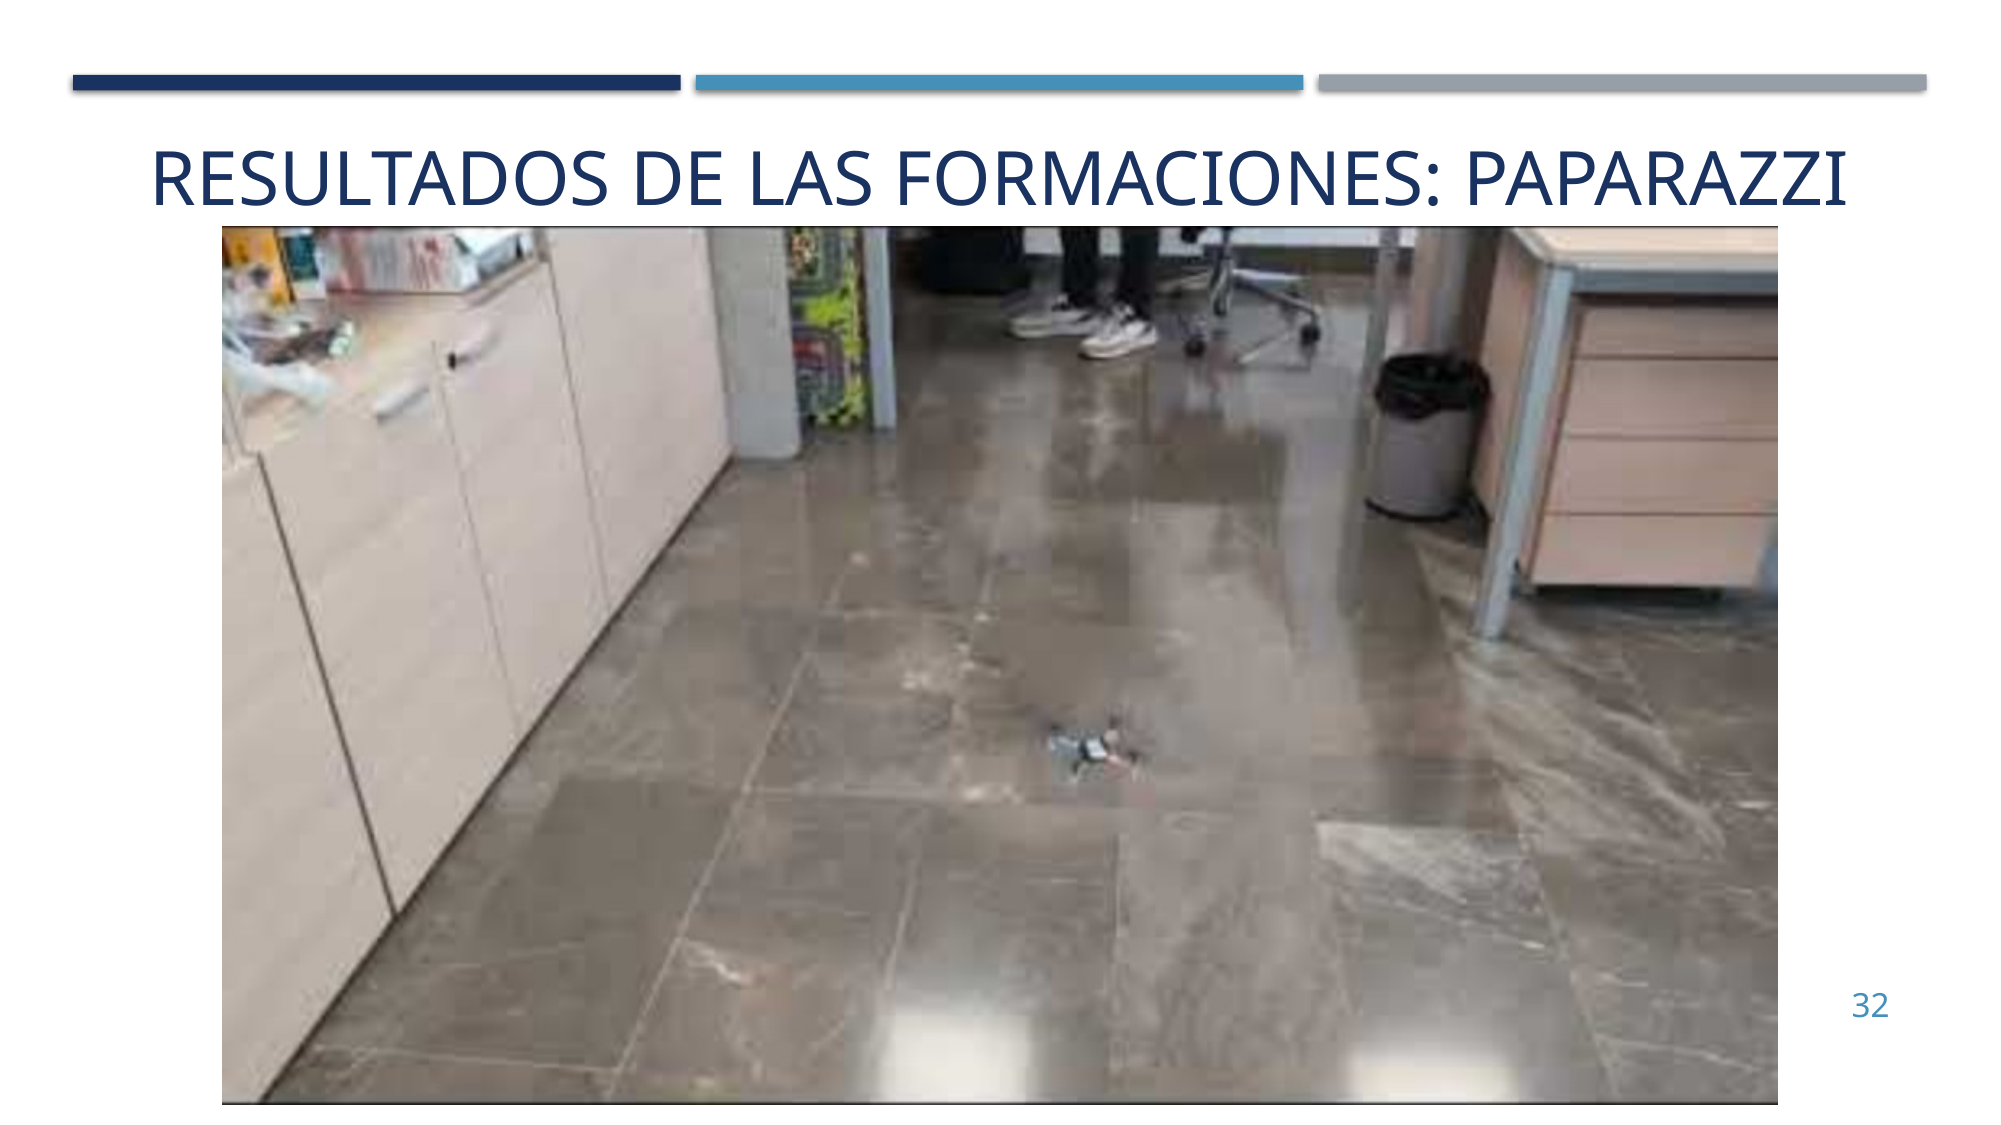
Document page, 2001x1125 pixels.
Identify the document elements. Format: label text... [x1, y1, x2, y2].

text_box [221, 225, 1779, 1106]
slide_number 32 [1783, 977, 1905, 1037]
title Resultados de las formaciones: paparazzi [95, 94, 1905, 257]
